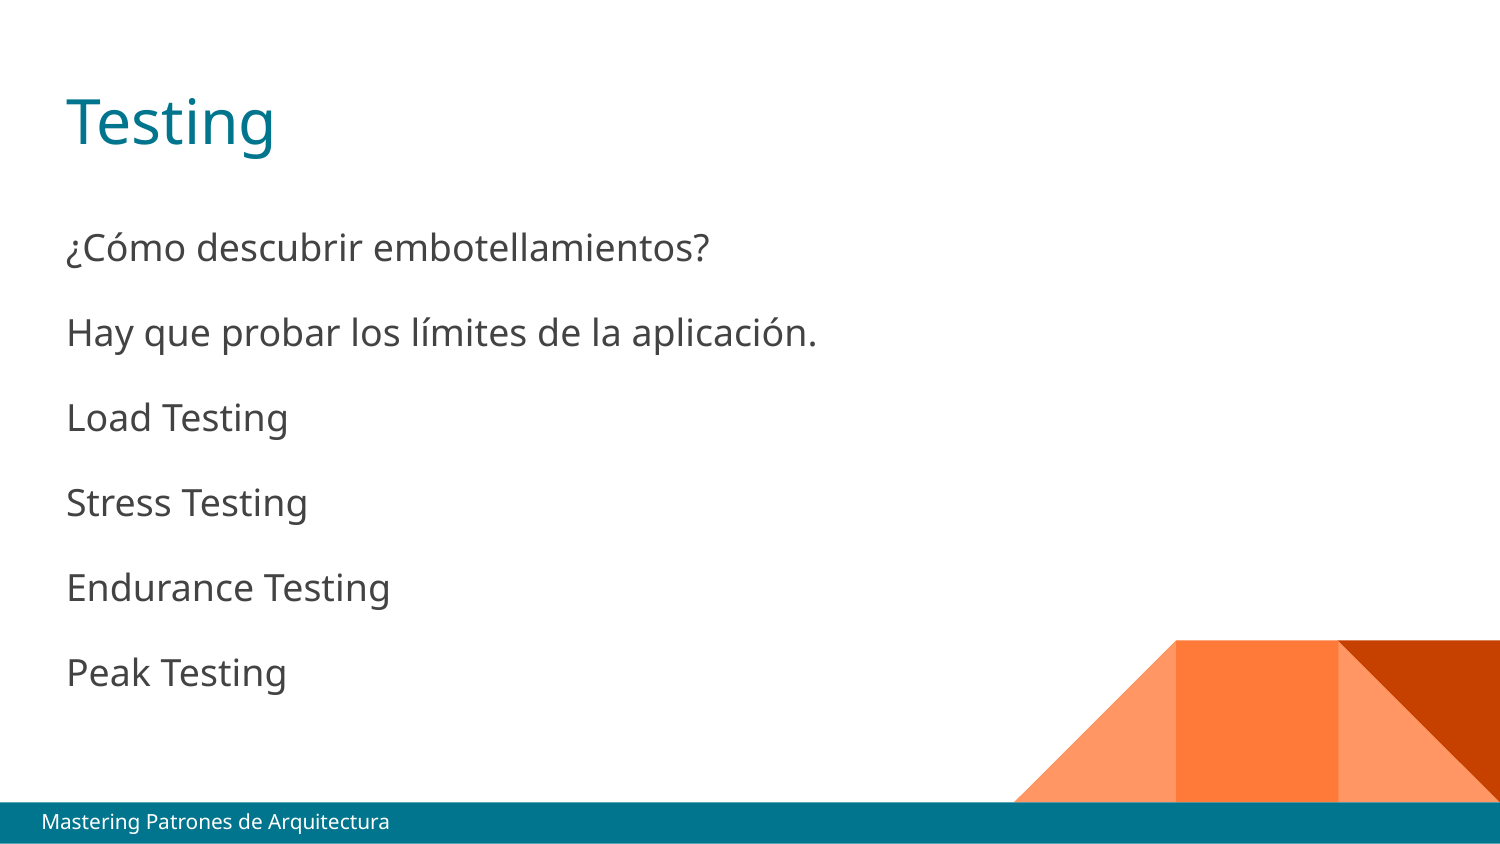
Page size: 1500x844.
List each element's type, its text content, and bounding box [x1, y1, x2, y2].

list ¿Cómo descubrir embotellamientos? Hay que probar los límites de la aplicación. Load Testing Stress Testing Endurance Testing Peak Testing [51, 201, 1449, 750]
title Testing [51, 67, 1449, 167]
